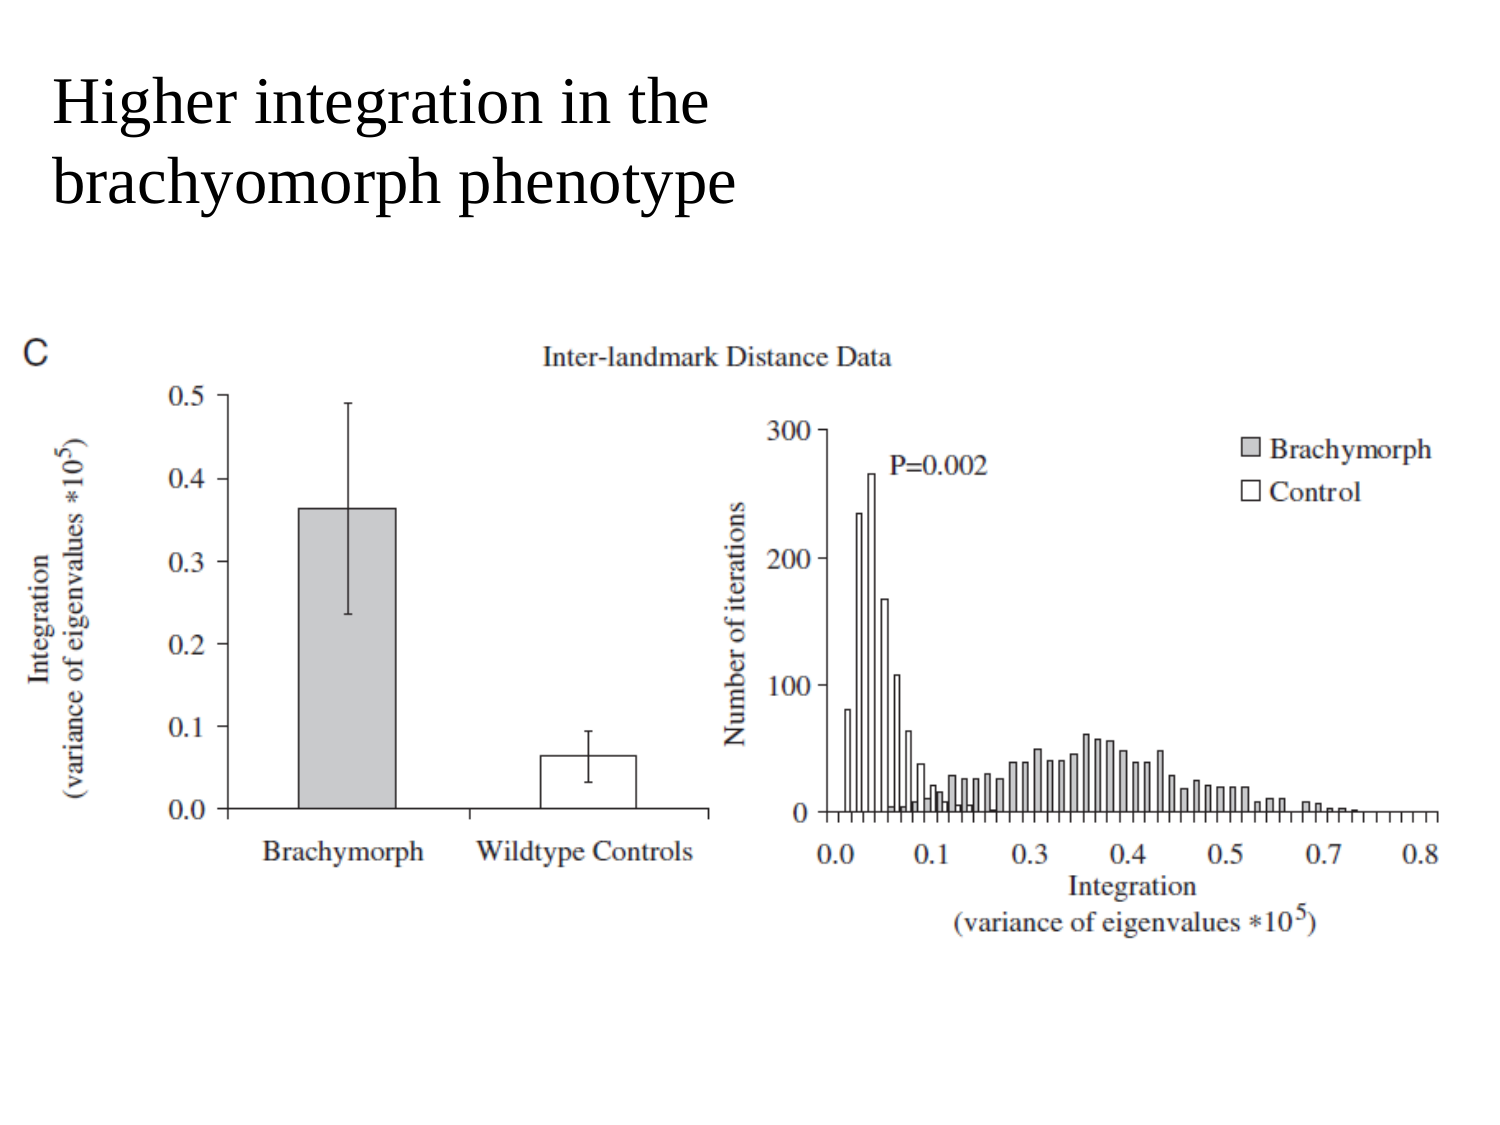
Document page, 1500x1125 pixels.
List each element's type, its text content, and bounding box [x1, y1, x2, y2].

text_box Higher integration in the brachyomorph phenotype [37, 49, 1188, 225]
picture [0, 312, 1500, 963]
